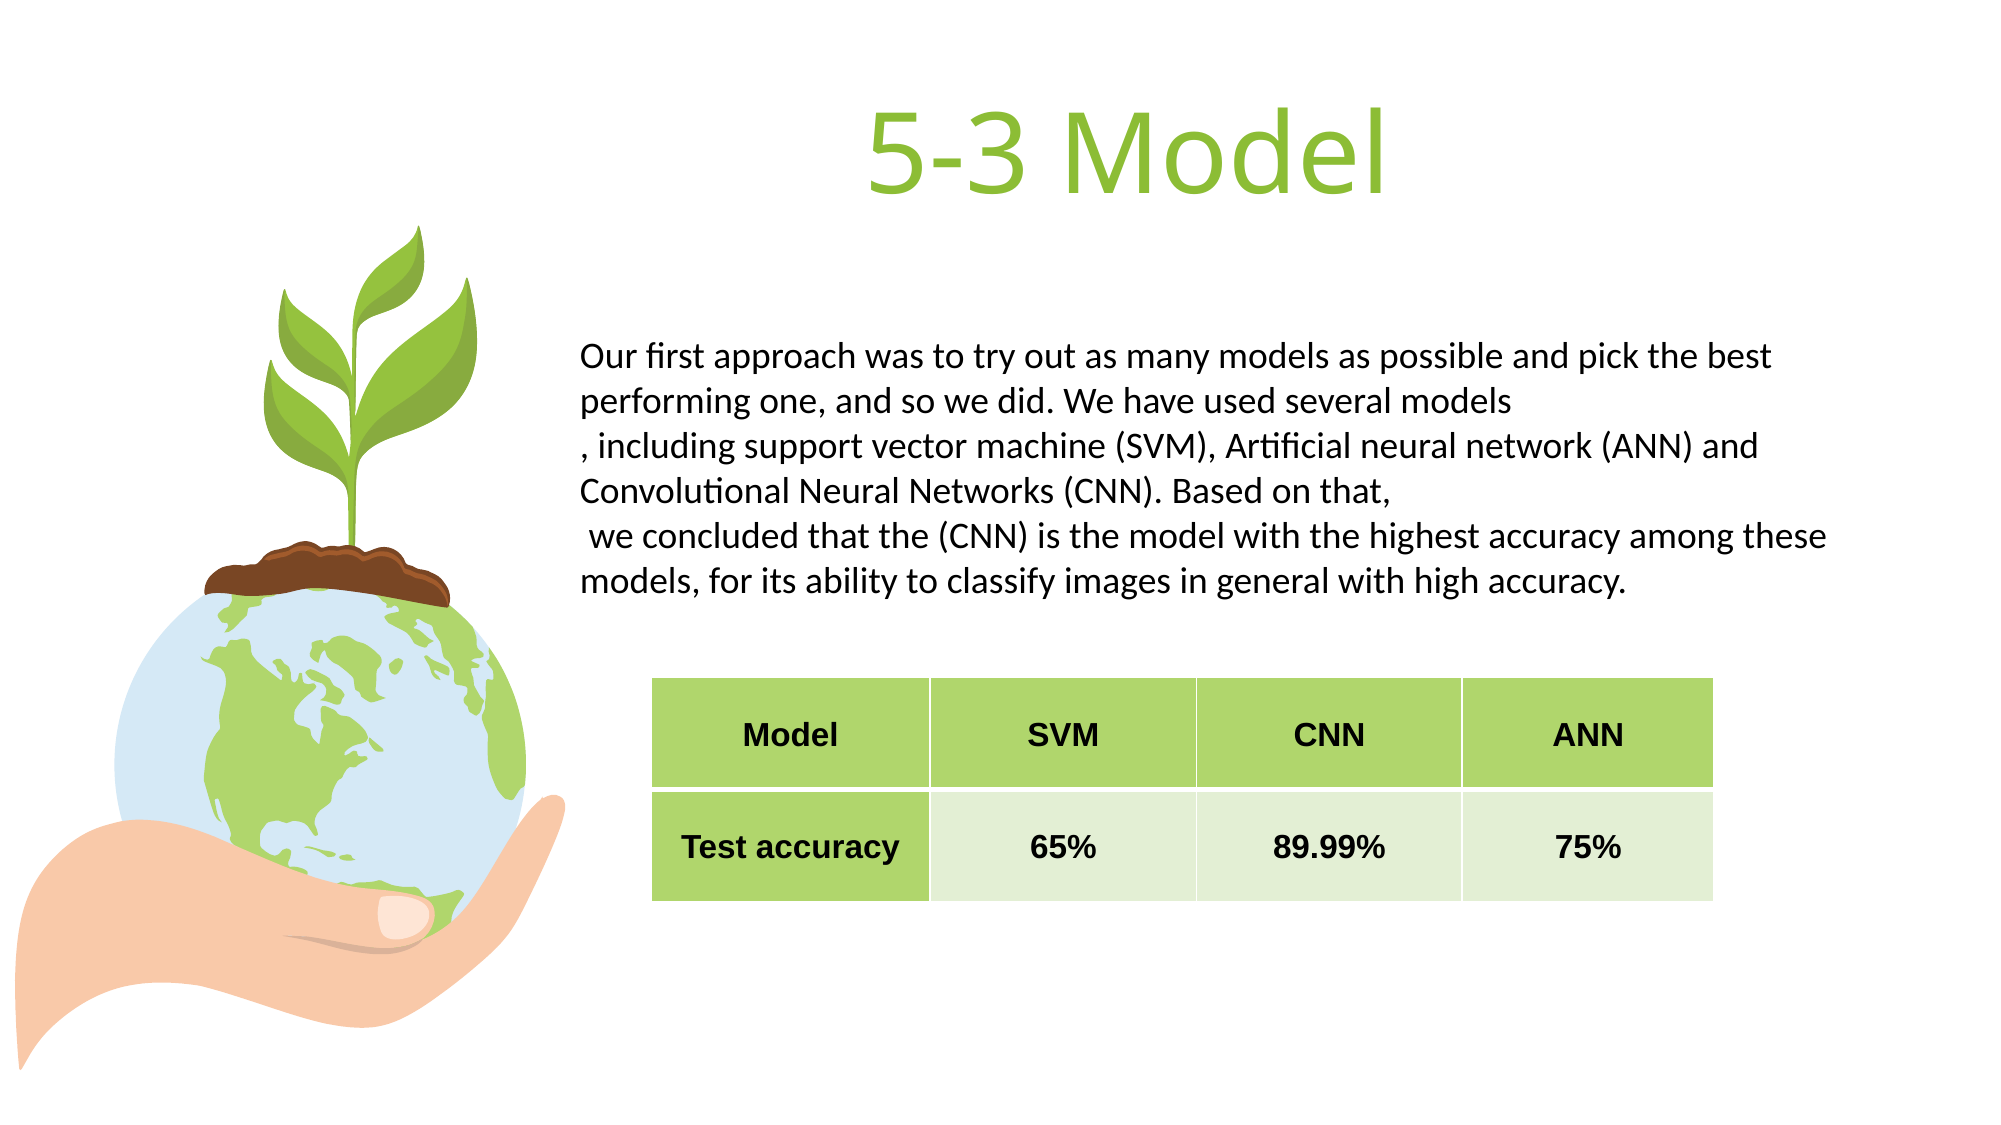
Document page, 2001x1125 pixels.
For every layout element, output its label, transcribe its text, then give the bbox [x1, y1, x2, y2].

text_box 5-3 Model [850, 74, 1509, 224]
table_header ANN [1463, 678, 1713, 787]
table_cell 75% [1463, 792, 1713, 901]
text_box Our first approach was to try out as many models as possible and pick the best performing one, and so we did. We have used several models , including support vector machine (SVM), Artificial neural network (ANN) and Convolutional Neural Networks (CNN). Based on that, we concluded that the (CNN) is the model with the highest accuracy among these models, for its ability to classify images in general with high accuracy. [566, 323, 1946, 609]
table_cell 89.99% [1197, 792, 1461, 901]
table_cell Test accuracy [652, 792, 929, 901]
table_header CNN [1197, 678, 1461, 787]
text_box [14, 225, 566, 1071]
table_cell 65% [931, 792, 1196, 901]
table_header Model [652, 678, 929, 787]
table_header SVM [931, 678, 1196, 787]
